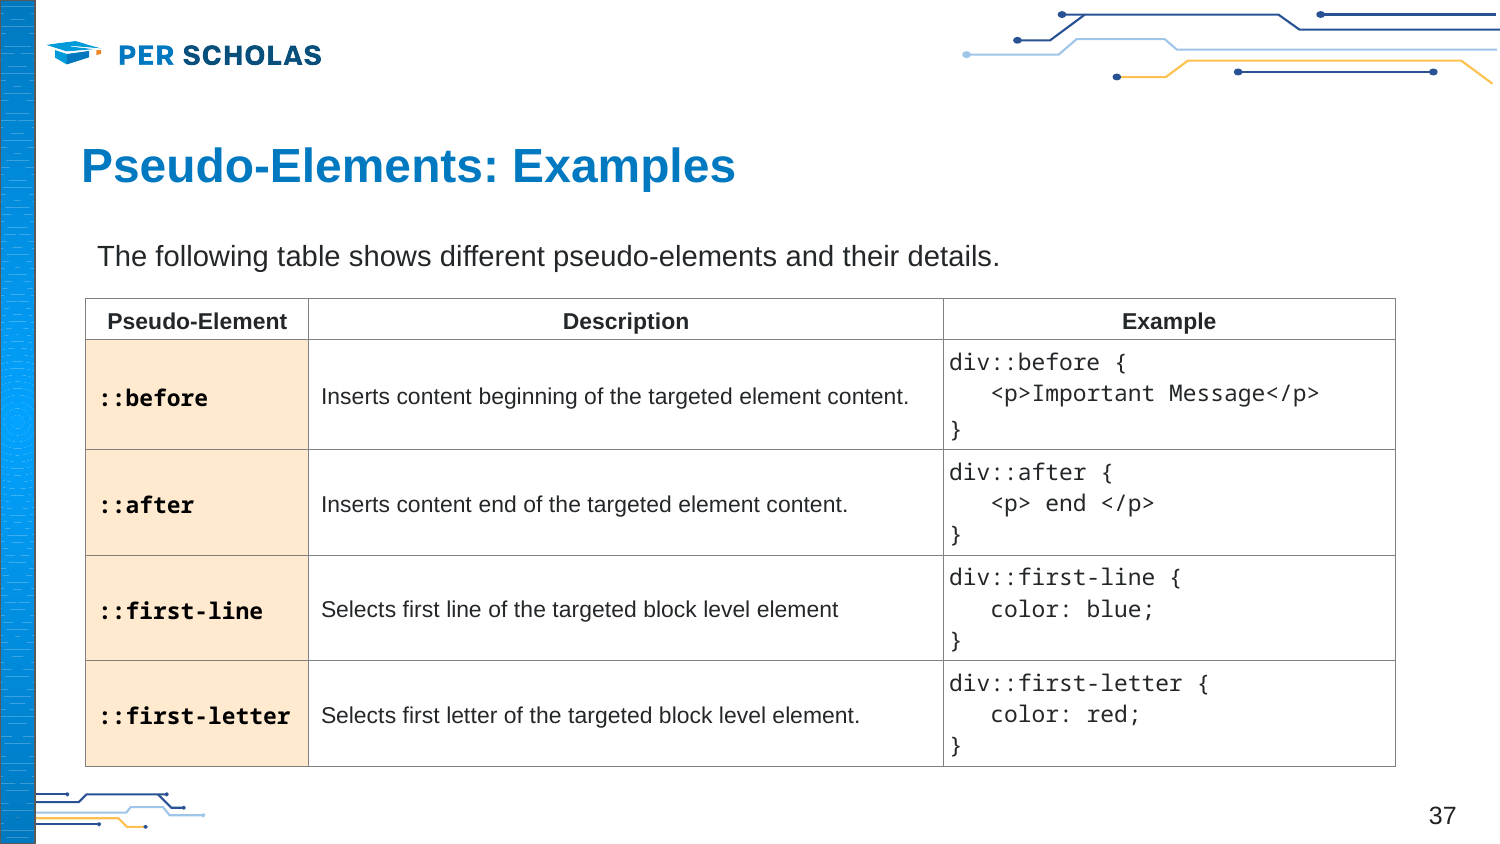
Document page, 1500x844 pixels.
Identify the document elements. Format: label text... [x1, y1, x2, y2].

table_header Example [944, 299, 1395, 339]
table_header Pseudo-Element [86, 299, 308, 339]
table_cell Inserts content end of the targeted element content. [309, 450, 943, 555]
picture [36, 17, 339, 83]
table_cell ::after [86, 450, 308, 555]
table_cell Selects first letter of the targeted block level element. [309, 661, 943, 766]
table_cell ::first-letter [86, 661, 308, 766]
table_cell div::first-letter { color: red; } [944, 661, 1395, 766]
table_cell div::before { <p>Important Message</p> } [944, 340, 1395, 449]
table_cell Selects first line of the targeted block level element [309, 556, 943, 660]
slide_number ‹#› [1395, 768, 1491, 836]
table_cell div::after { <p> end </p> } [944, 450, 1395, 555]
list The following table shows different pseudo-elements and their details. [85, 211, 1429, 299]
table_cell ::before [86, 340, 308, 449]
table_header Description [309, 299, 943, 339]
table_cell ::first-line [86, 556, 308, 660]
table_cell Inserts content beginning of the targeted element content. [309, 340, 943, 449]
title Pseudo-Elements: Examples [69, 119, 1402, 207]
table_cell div::first-line { color: blue; } [944, 556, 1395, 660]
